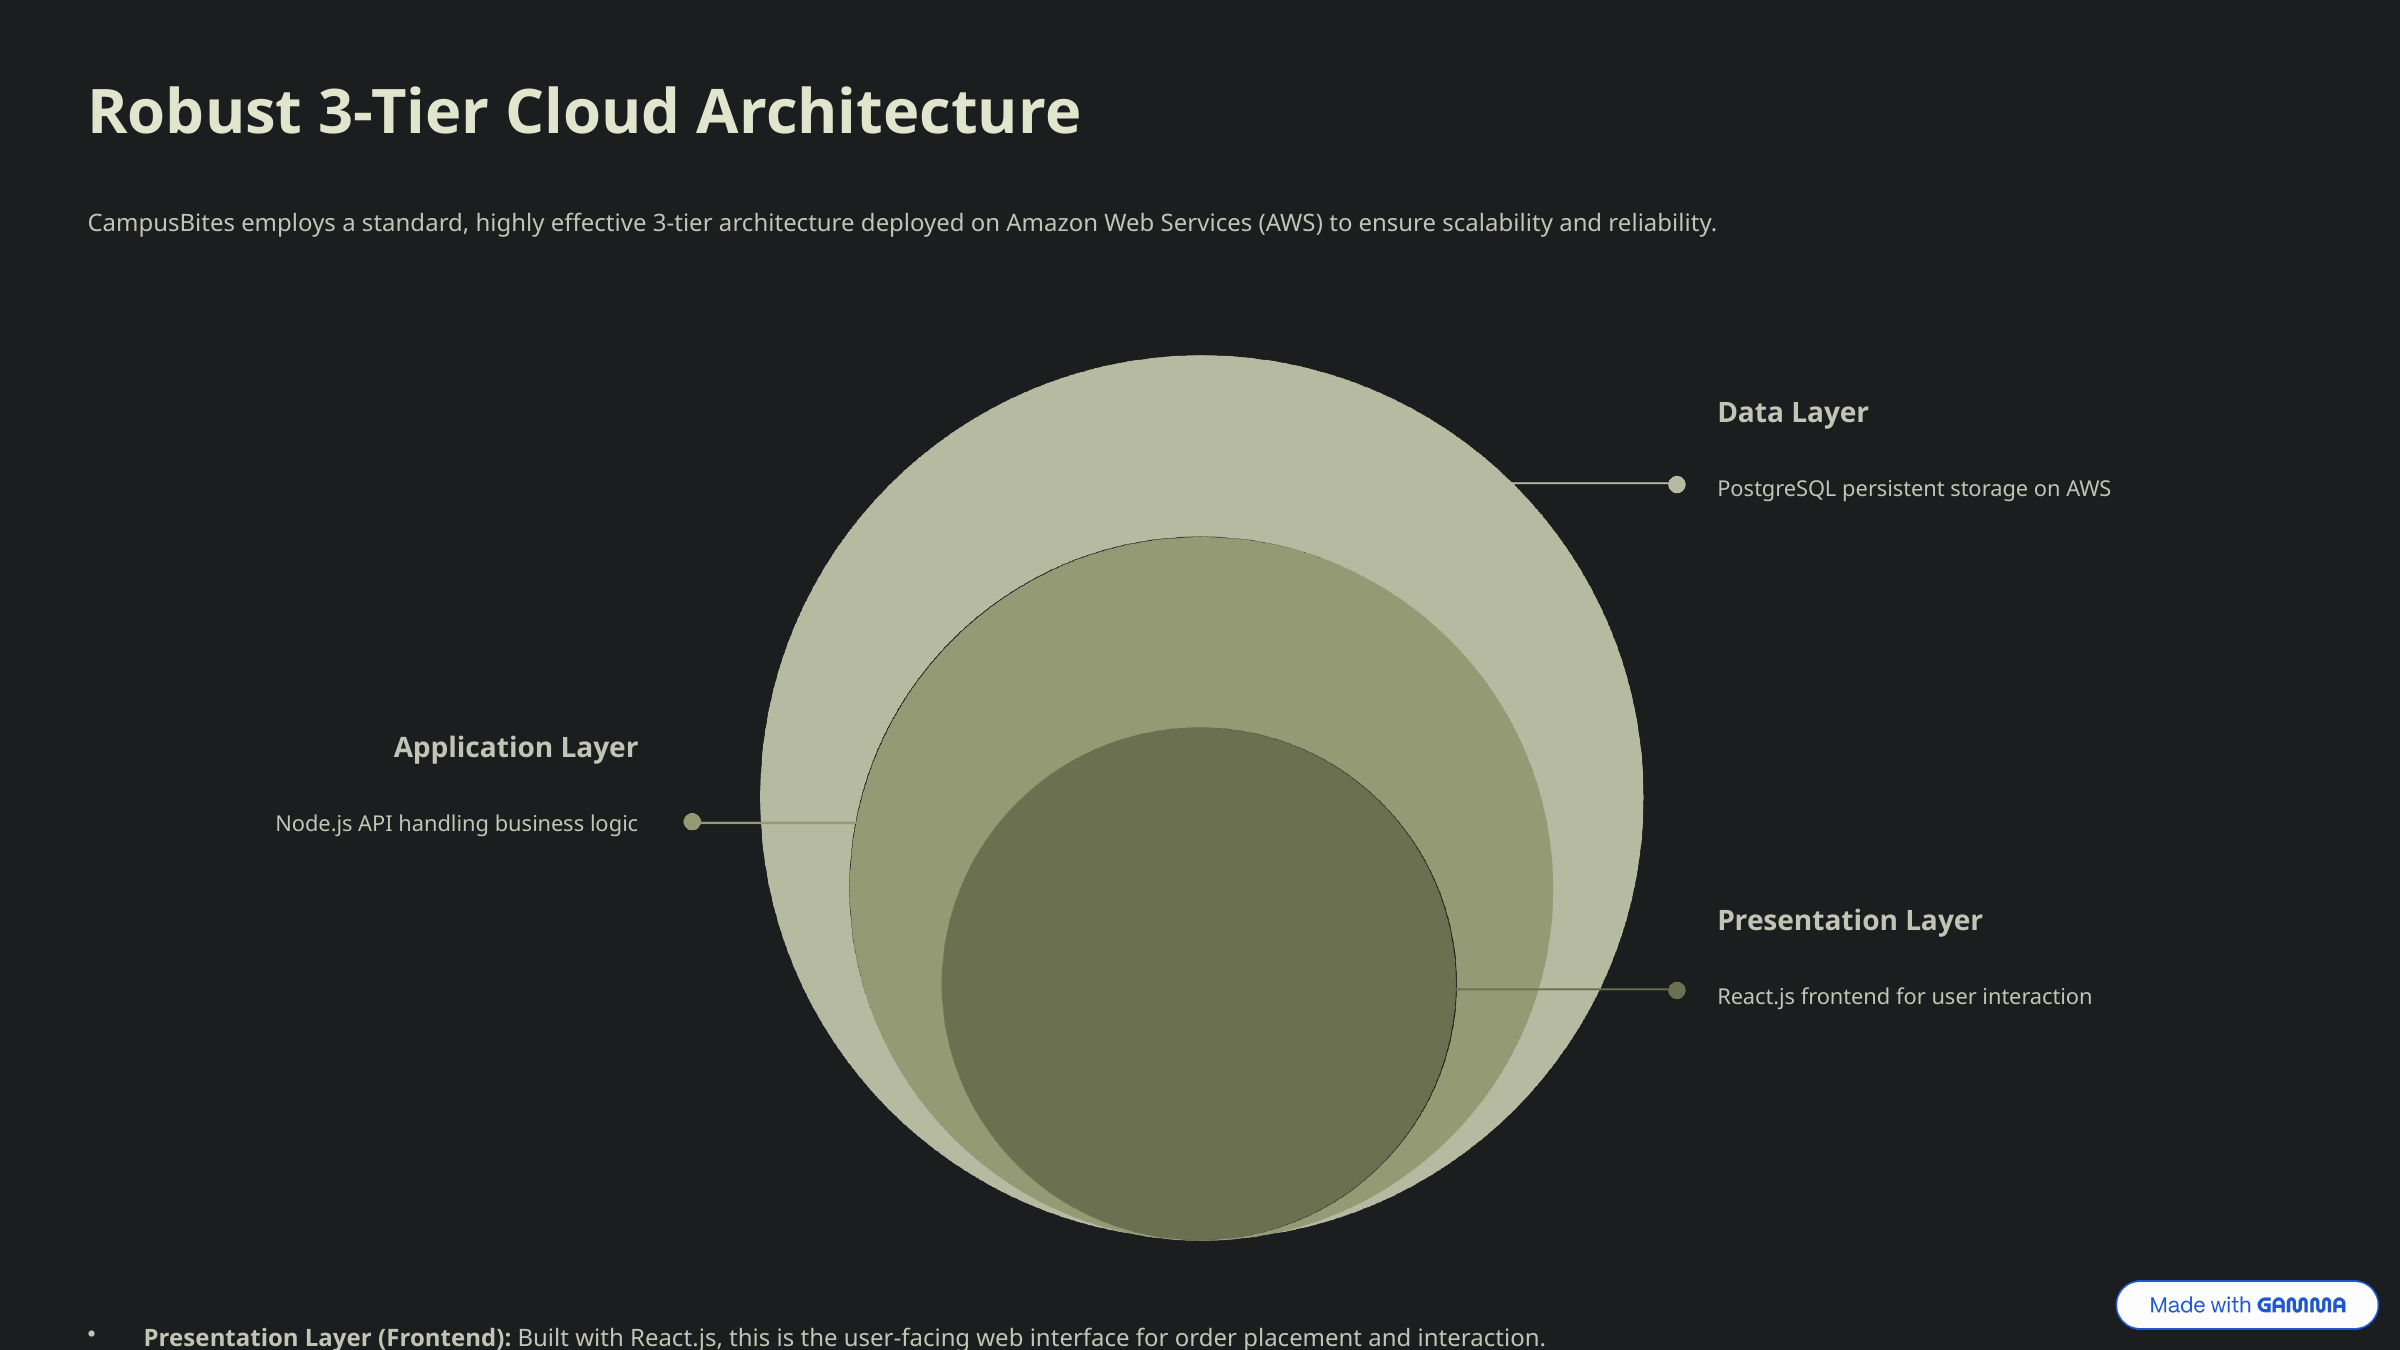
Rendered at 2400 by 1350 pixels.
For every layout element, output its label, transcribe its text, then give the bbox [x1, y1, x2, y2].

picture [87, 264, 2389, 1339]
text_box CampusBites employs a standard, highly effective 3-tier architecture deployed on Amazon Web Services (AWS) to ensure scalability and reliability. [87, 196, 2313, 237]
text_box Robust 3-Tier Cloud Architecture [87, 68, 1028, 147]
text_box Presentation Layer (Frontend): Built with React.js, this is the user-facing web interface for order placement and interaction. [87, 1311, 2313, 1350]
